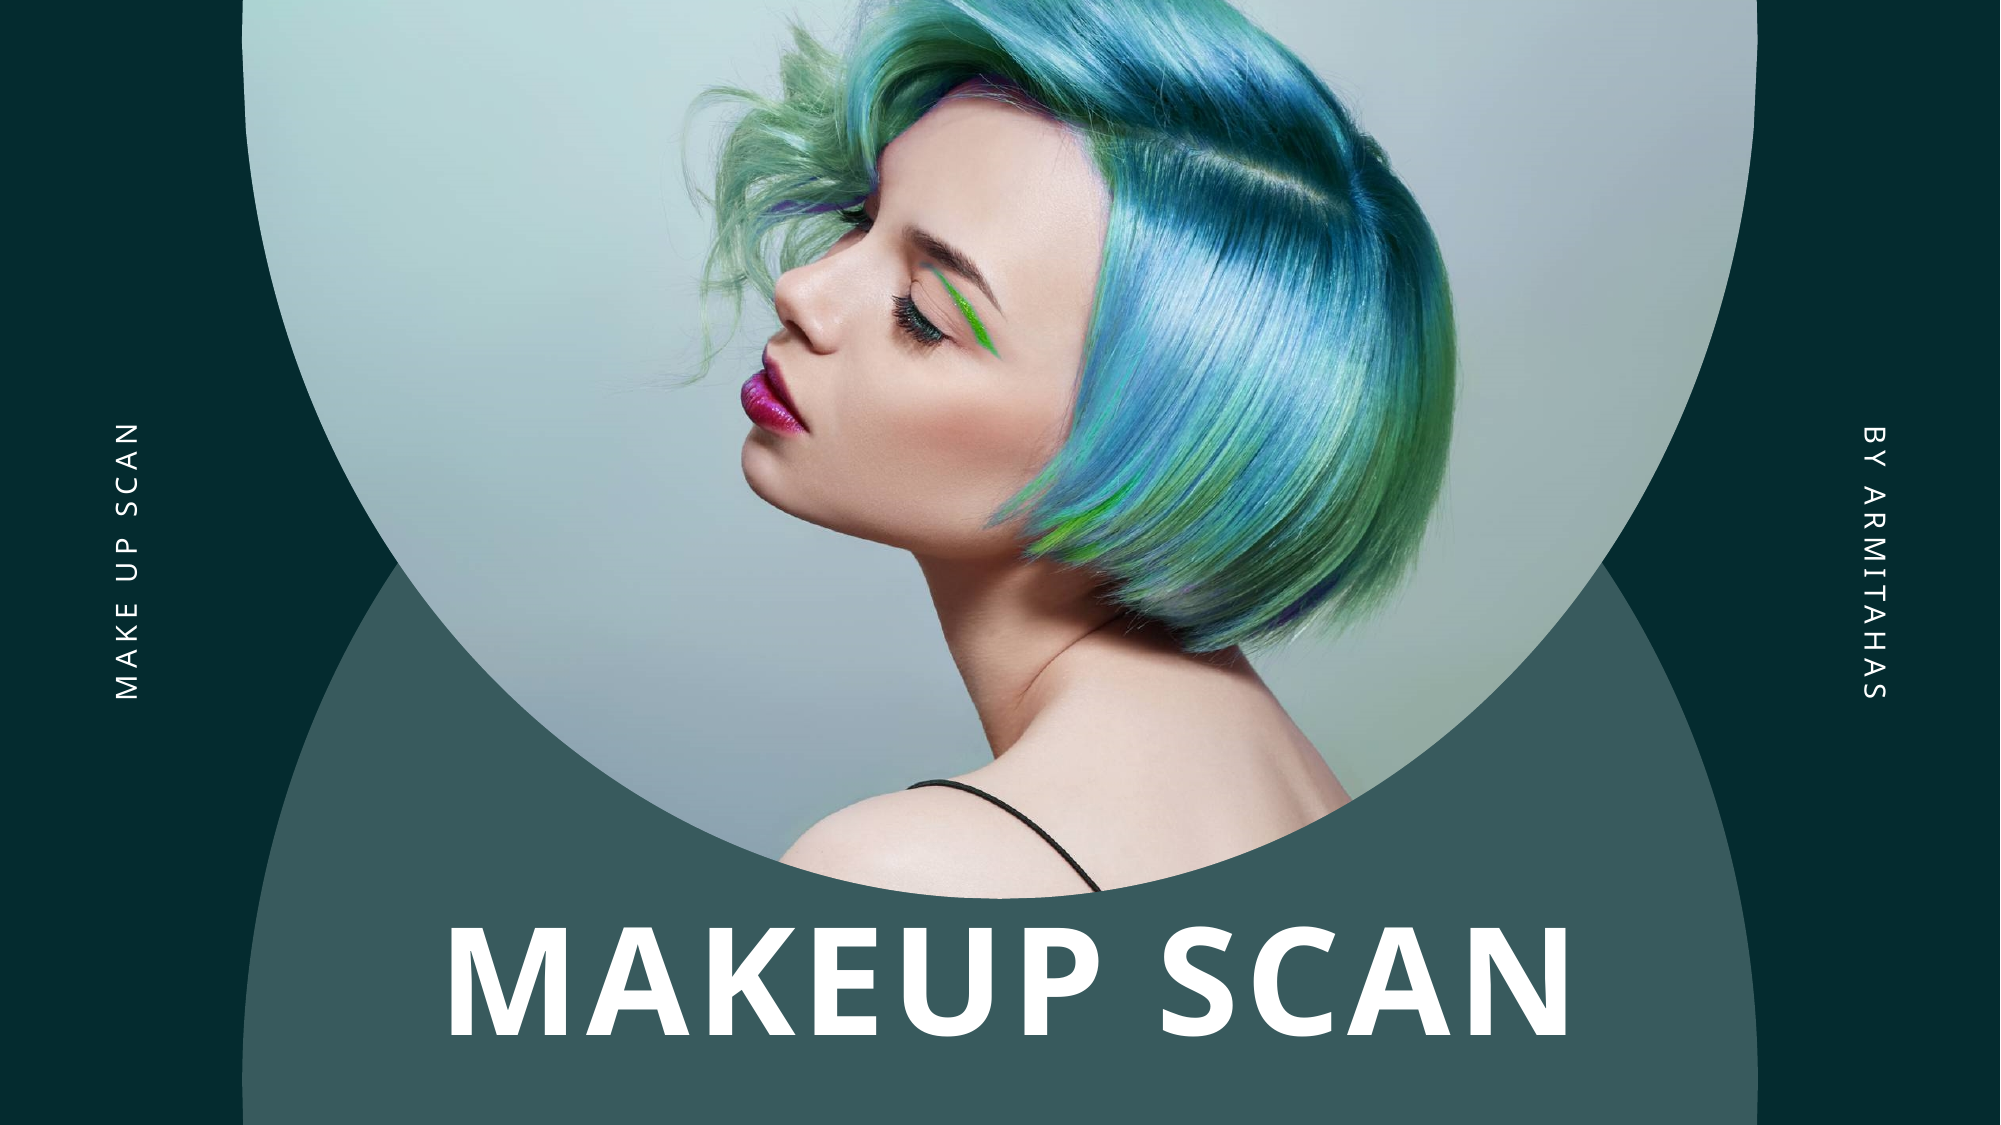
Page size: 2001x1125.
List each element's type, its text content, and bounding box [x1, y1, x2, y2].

list BY ARMITAHAS [1748, 181, 2000, 944]
list MAKE UP SCAN [1, 181, 254, 944]
title Makeup scan [308, 899, 1711, 1082]
picture [241, 0, 1758, 899]
